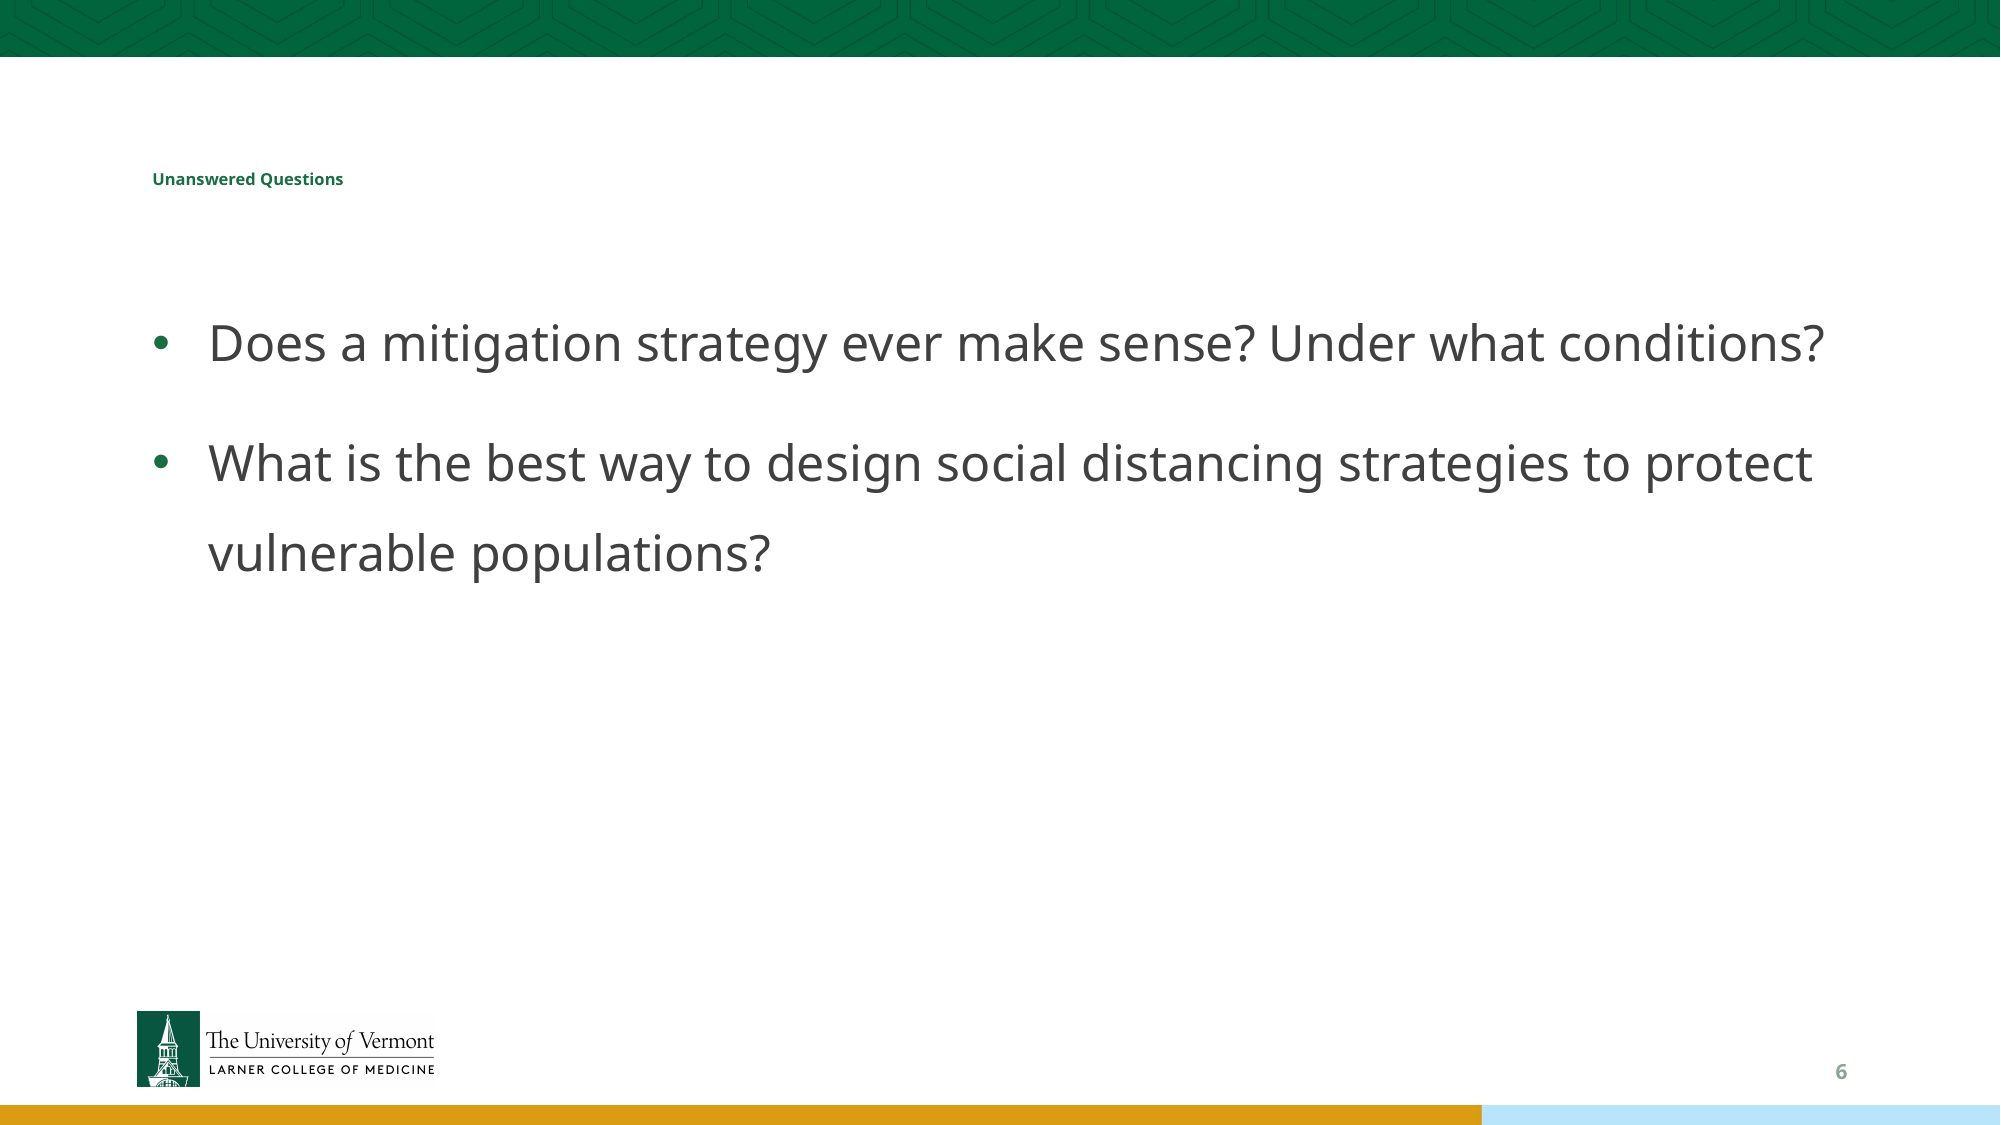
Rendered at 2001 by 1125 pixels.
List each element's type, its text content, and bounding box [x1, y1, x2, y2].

picture [0, 1105, 2000, 1125]
picture [0, 0, 2000, 57]
title Unanswered Questions [137, 163, 1863, 197]
slide_number 6 [1412, 1042, 1863, 1103]
picture [137, 1011, 434, 1087]
list Does a mitigation strategy ever make sense? Under what conditions? What is the best way to design social distancing strategies to protect vulnerable populations? [137, 274, 1863, 888]
